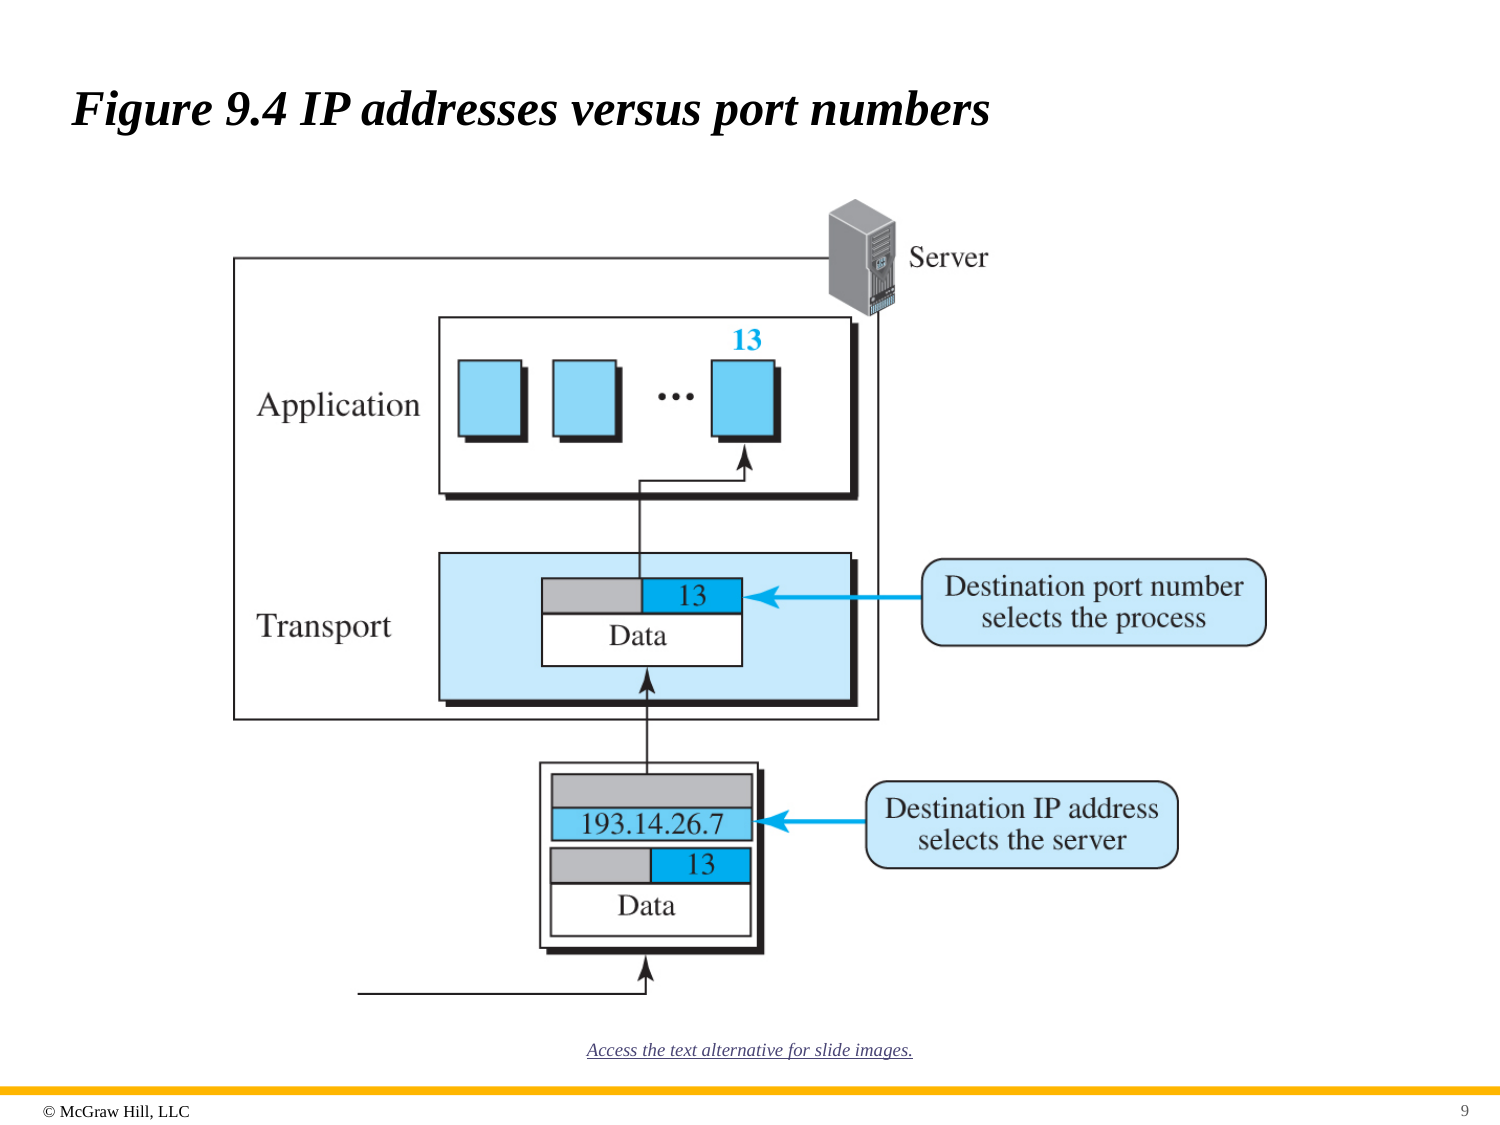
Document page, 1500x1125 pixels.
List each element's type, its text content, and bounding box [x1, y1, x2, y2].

list Access the text alternative for slide images. [525, 1033, 975, 1066]
slide_number 9 [1418, 1096, 1477, 1123]
picture [233, 199, 1267, 995]
title Figure 9.4 IP addresses versus port numbers [56, 50, 1444, 162]
